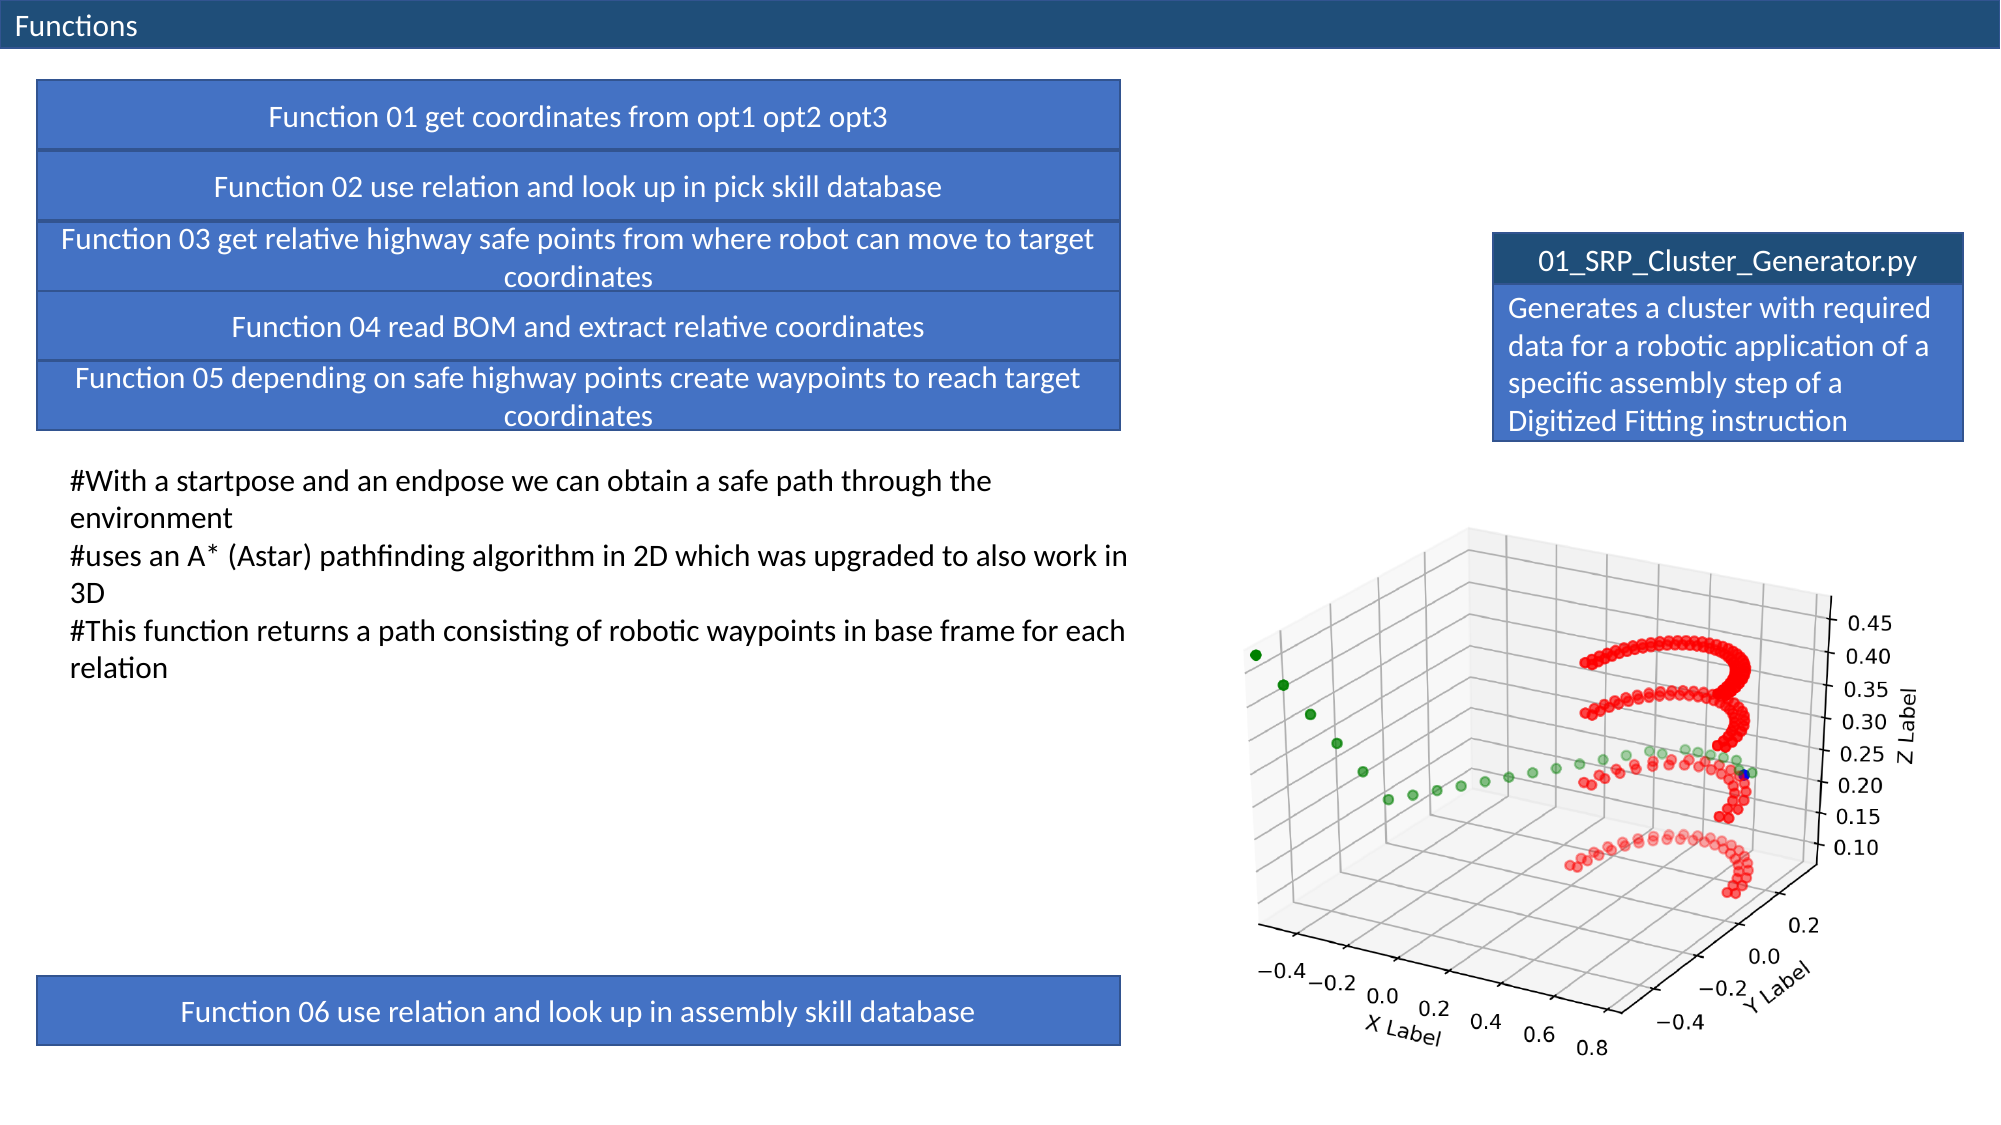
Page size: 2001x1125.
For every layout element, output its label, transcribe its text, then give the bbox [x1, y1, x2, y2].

text_box Function 03 get relative highway safe points from where robot can move to target coordinates [36, 221, 1121, 290]
text_box Function 01 get coordinates from opt1 opt2 opt3 [36, 79, 1121, 150]
text_box #With a startpose and an endpose we can obtain a safe path through the environment #uses an A* (Astar) pathfinding algorithm in 2D which was upgraded to also work in 3D #This function returns a path consisting of robotic waypoints in base frame for each relation [55, 452, 1039, 693]
text_box Function 04 read BOM and extract relative coordinates [36, 290, 1121, 360]
text_box 01_SRP_Cluster_Generator.py [1492, 232, 1964, 283]
text_box Functions [0, 0, 2000, 49]
text_box Function 05 depending on safe highway points create waypoints to reach target coordinates [36, 360, 1121, 431]
text_box Function 02 use relation and look up in pick skill database [36, 150, 1121, 221]
text_box Generates a cluster with required data for a robotic application of a specific assembly step of a Digitized Fitting instruction [1492, 283, 1964, 405]
text_box Function 06 use relation and look up in assembly skill database [36, 975, 1039, 1046]
picture [1039, 405, 2000, 1125]
